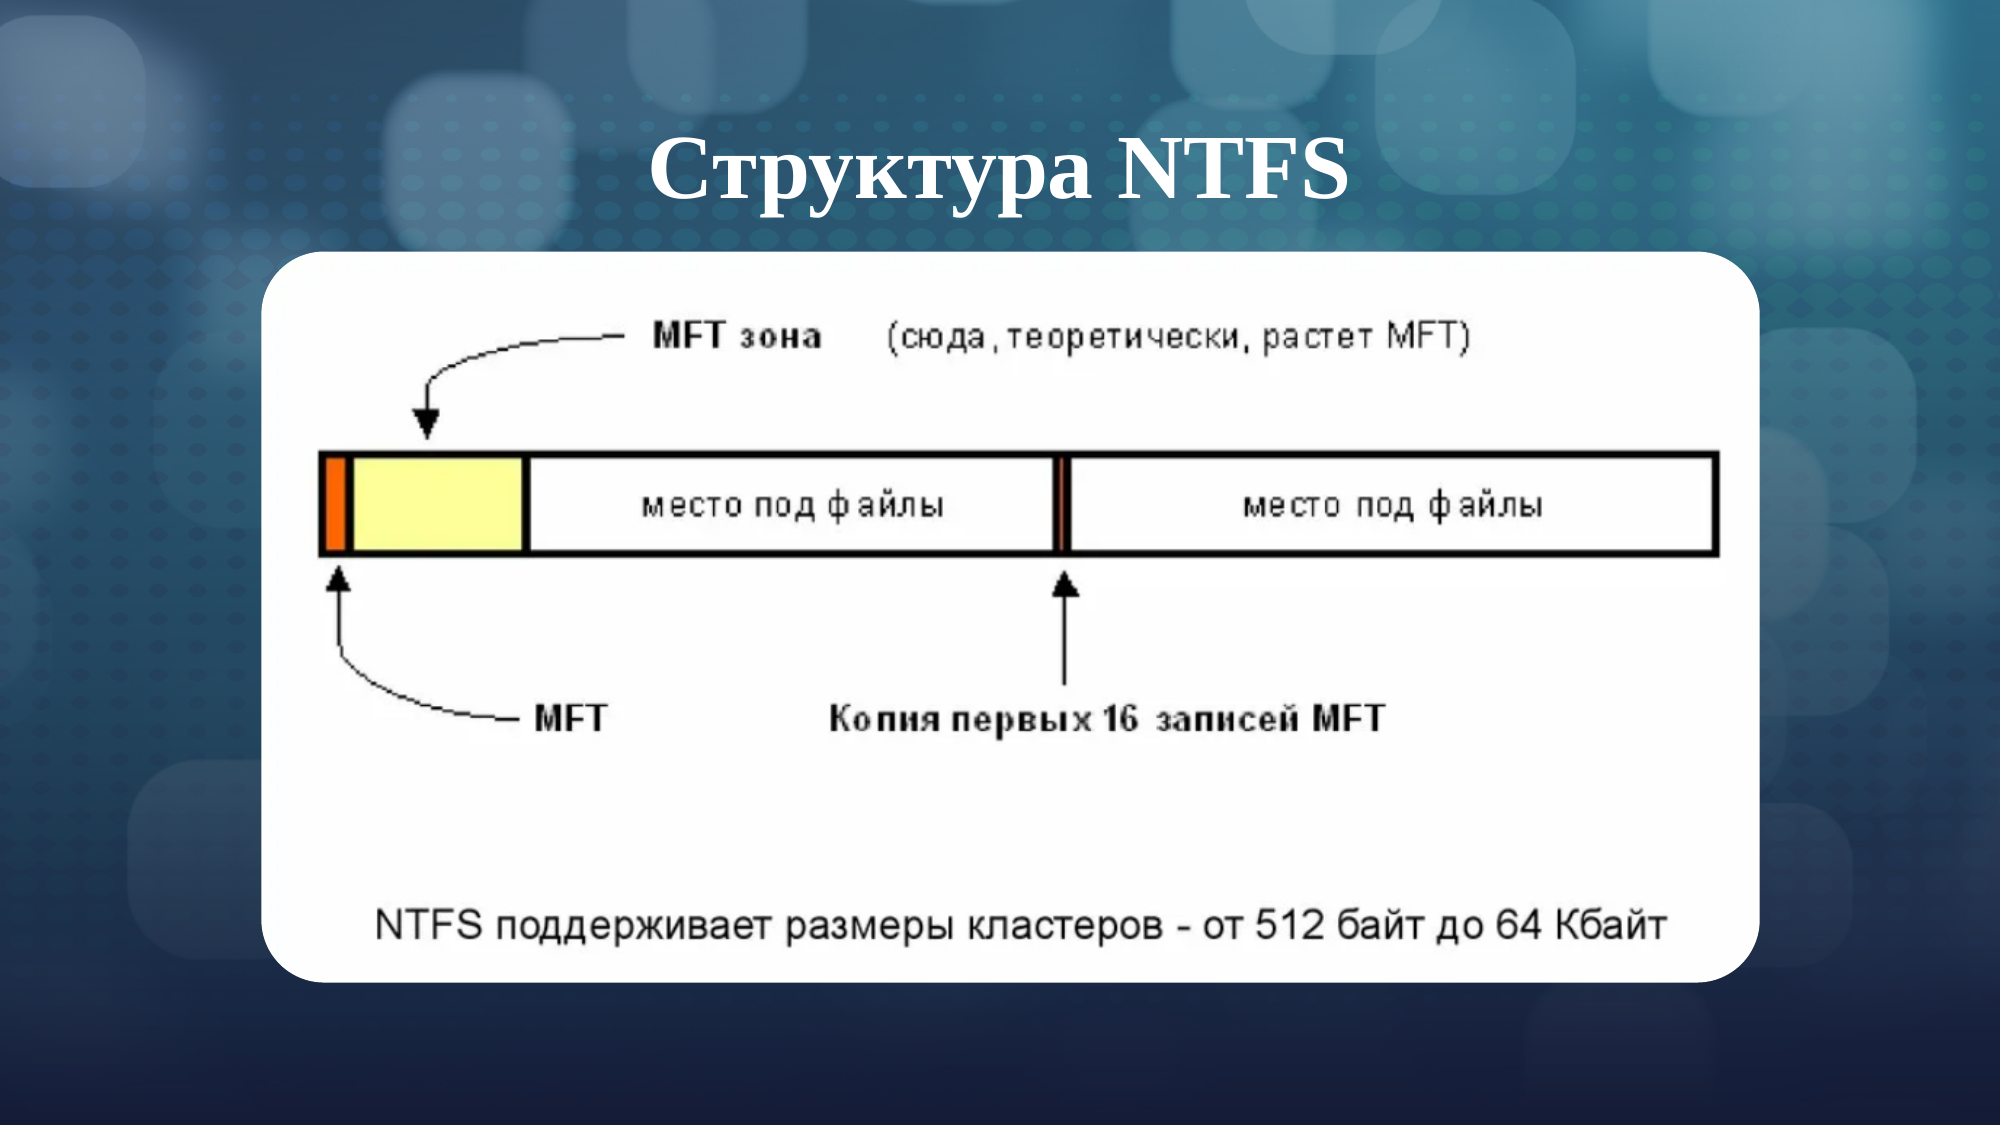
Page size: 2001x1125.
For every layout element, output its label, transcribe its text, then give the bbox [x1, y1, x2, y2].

picture [261, 251, 1760, 983]
title Структура NTFS [137, 59, 1863, 278]
